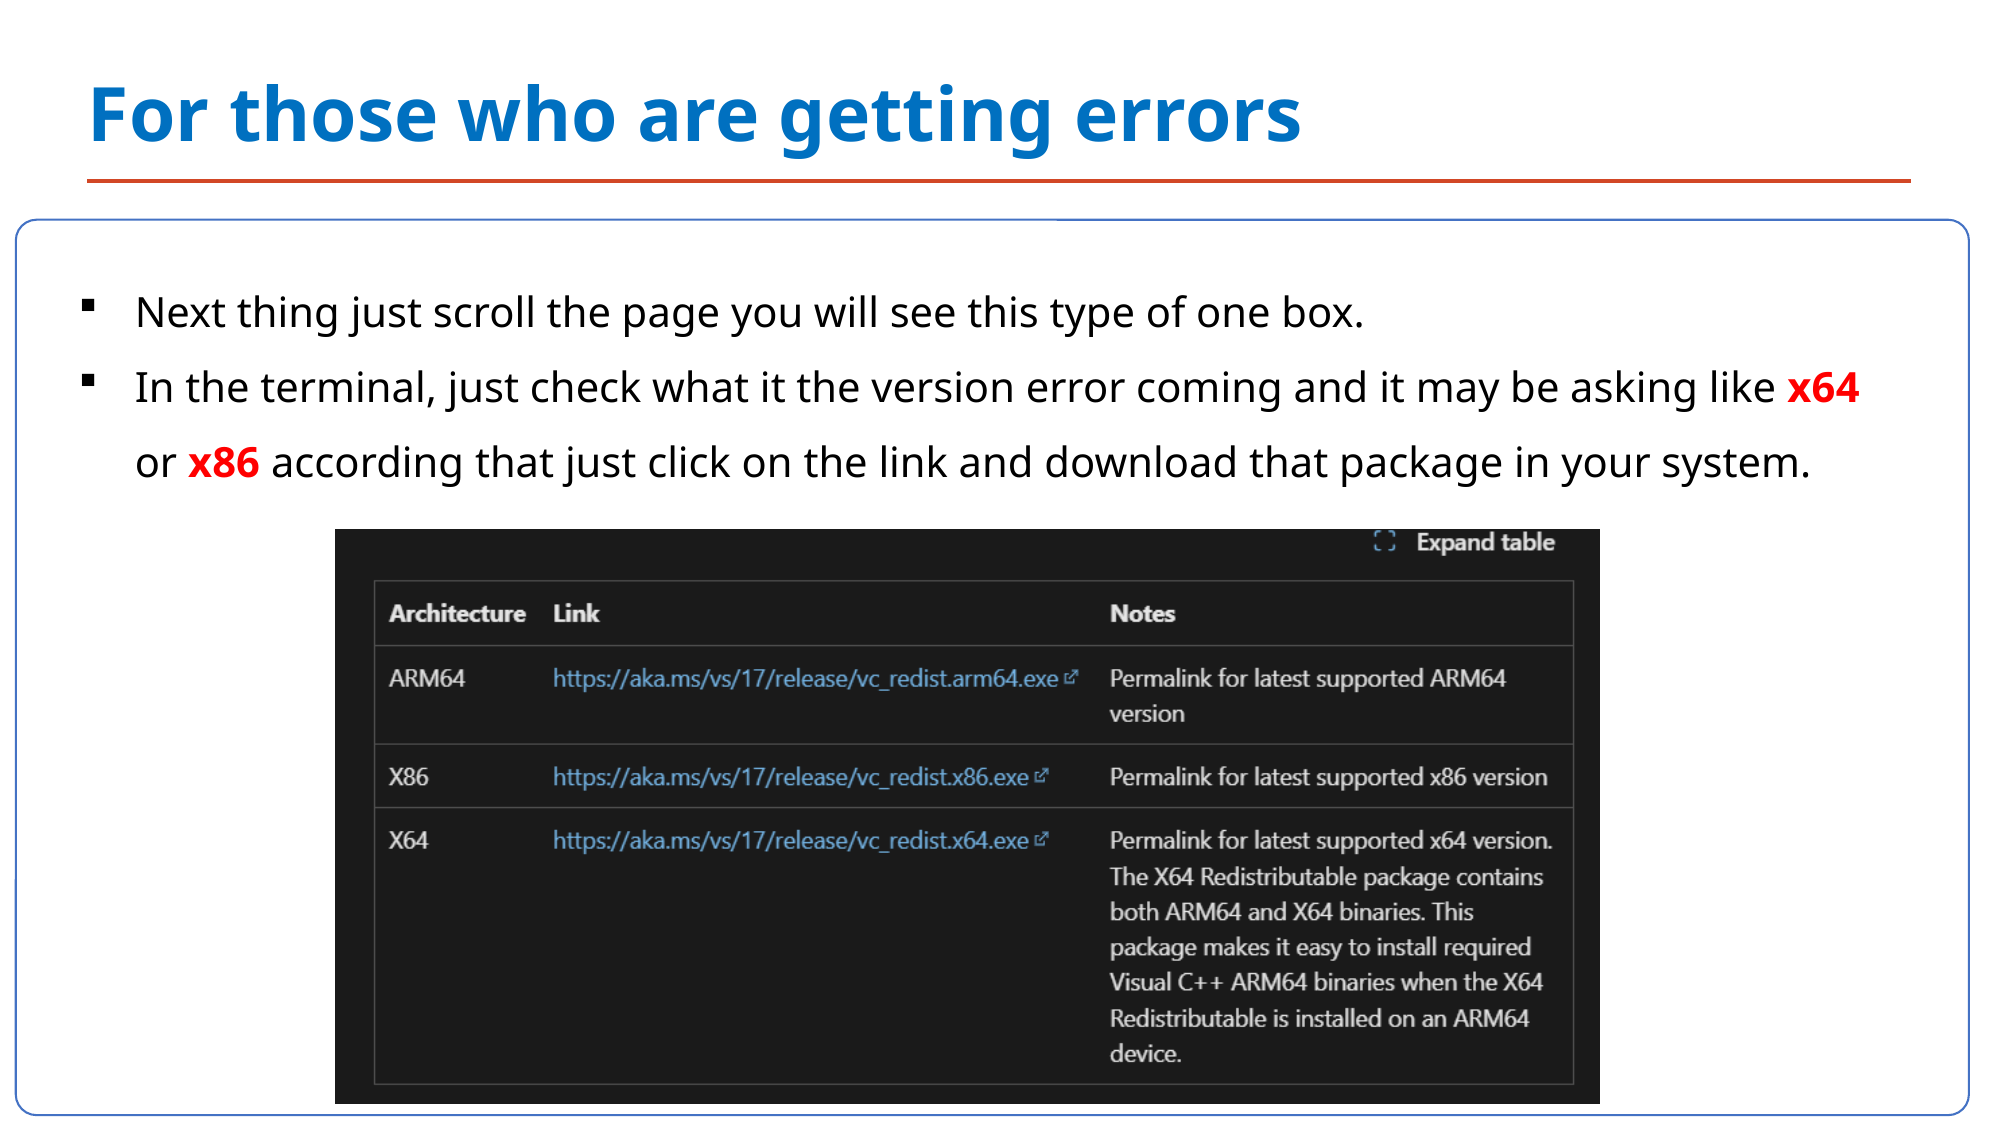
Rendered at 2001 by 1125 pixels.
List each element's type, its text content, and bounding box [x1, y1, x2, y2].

picture [334, 529, 1600, 1104]
text_box Next thing just scroll the page you will see this type of one box. In the terminal, just check what it the version error coming and it may be asking like x64 or x86 according that just click on the link and download that package in your system. [63, 253, 1901, 494]
text_box For those who are getting errors [72, 58, 1969, 151]
text_box ` [14, 218, 1970, 1117]
